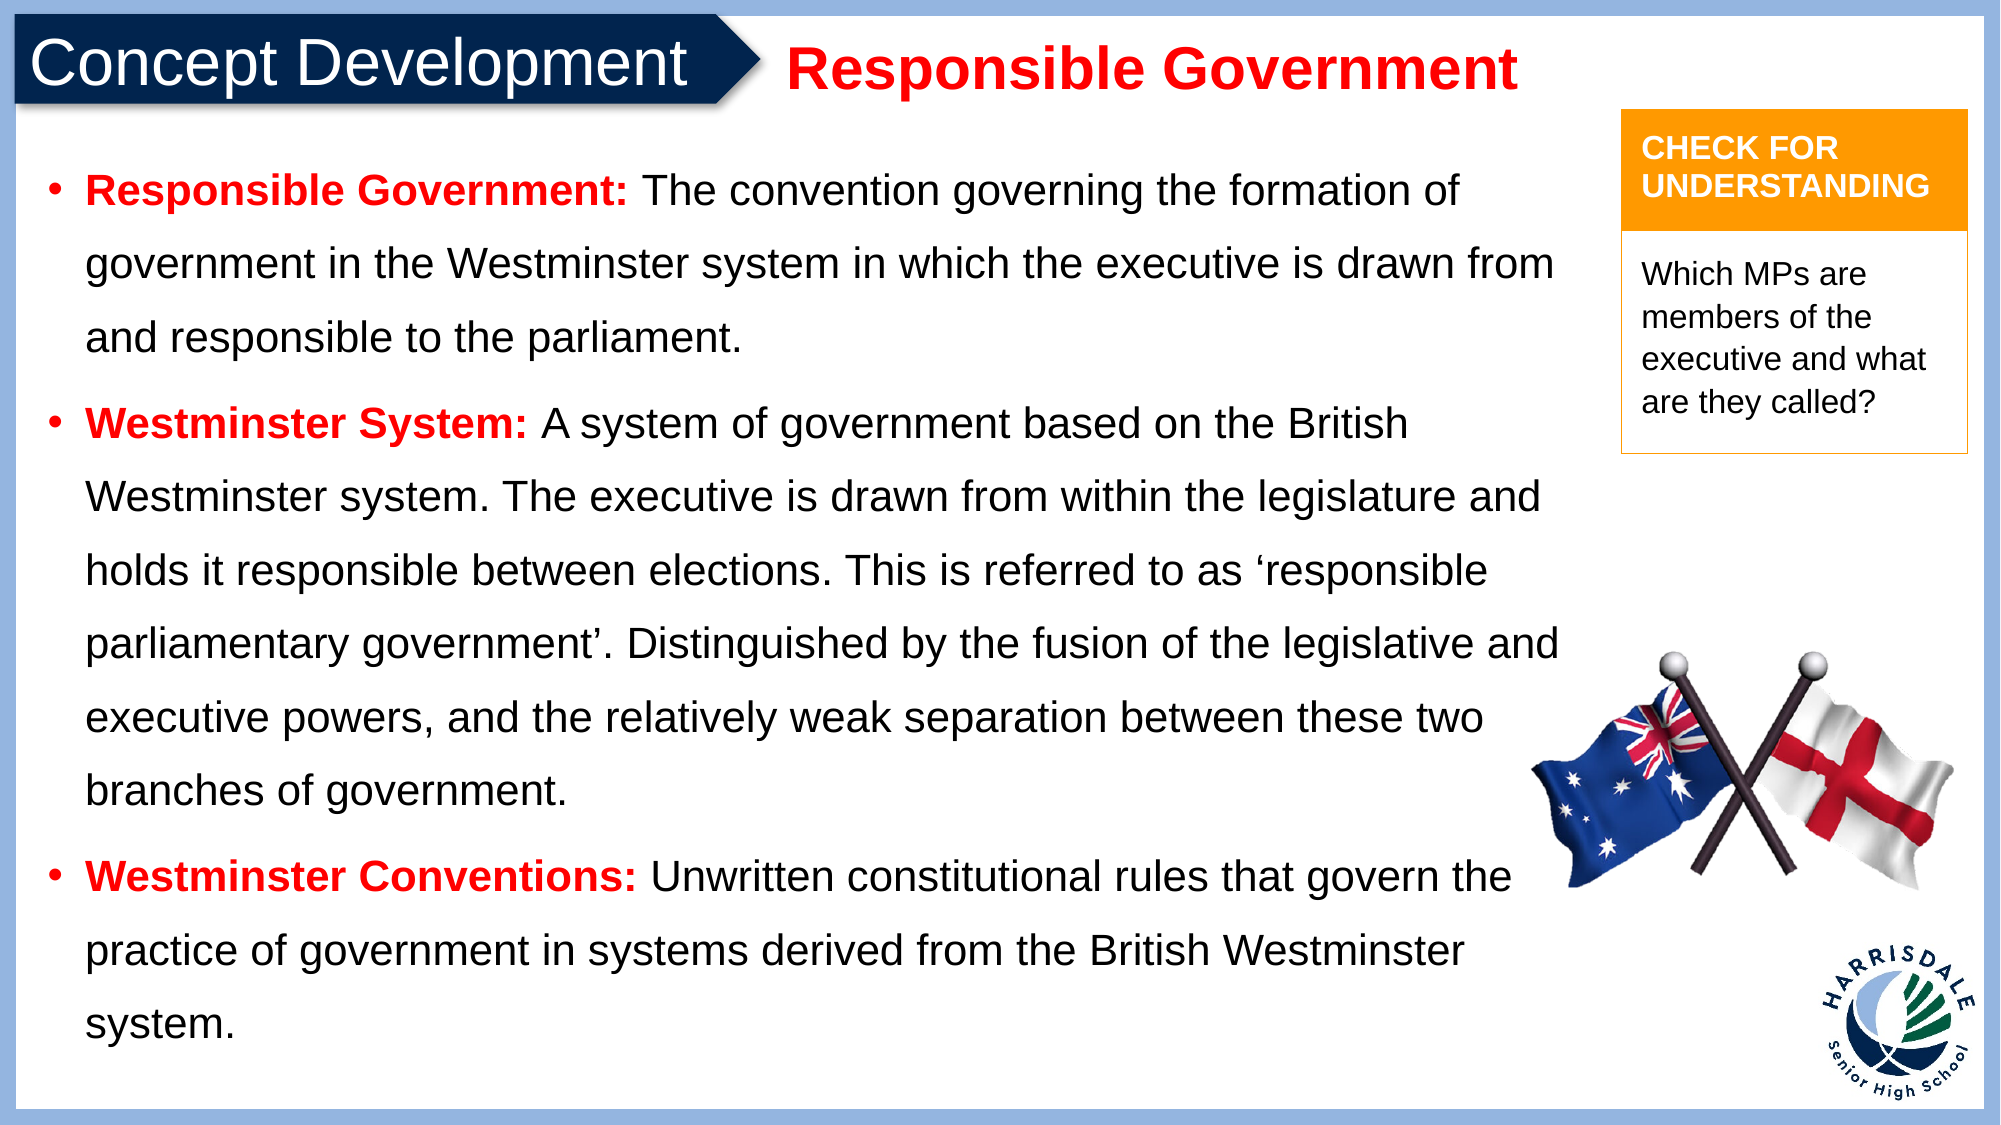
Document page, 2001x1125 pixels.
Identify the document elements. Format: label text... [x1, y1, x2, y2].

text_box Responsible Government [771, 21, 2000, 109]
table_header CHECK FOR UNDERSTANDING [1622, 111, 1967, 229]
list Responsible Government: The convention governing the formation of government in the Westminster system in which the executive is drawn from and responsible to the parliament. Westminster System: A system of government based on the British Westminster system. The executive is drawn from within the legislature and holds it responsible between elections. This is referred to as ‘responsible parliamentary government’. Distinguished by the fusion of the legislative and executive powers, and the relatively weak separation between these two branches of government. Westminster Conventions: Unwritten constitutional rules that govern the practice of government in systems derived from the British Westminster system. [32, 133, 1631, 1091]
picture [1528, 649, 1956, 891]
picture [1818, 942, 1979, 1103]
table_cell Which MPs are members of the executive and what are they called? [1622, 231, 1967, 453]
